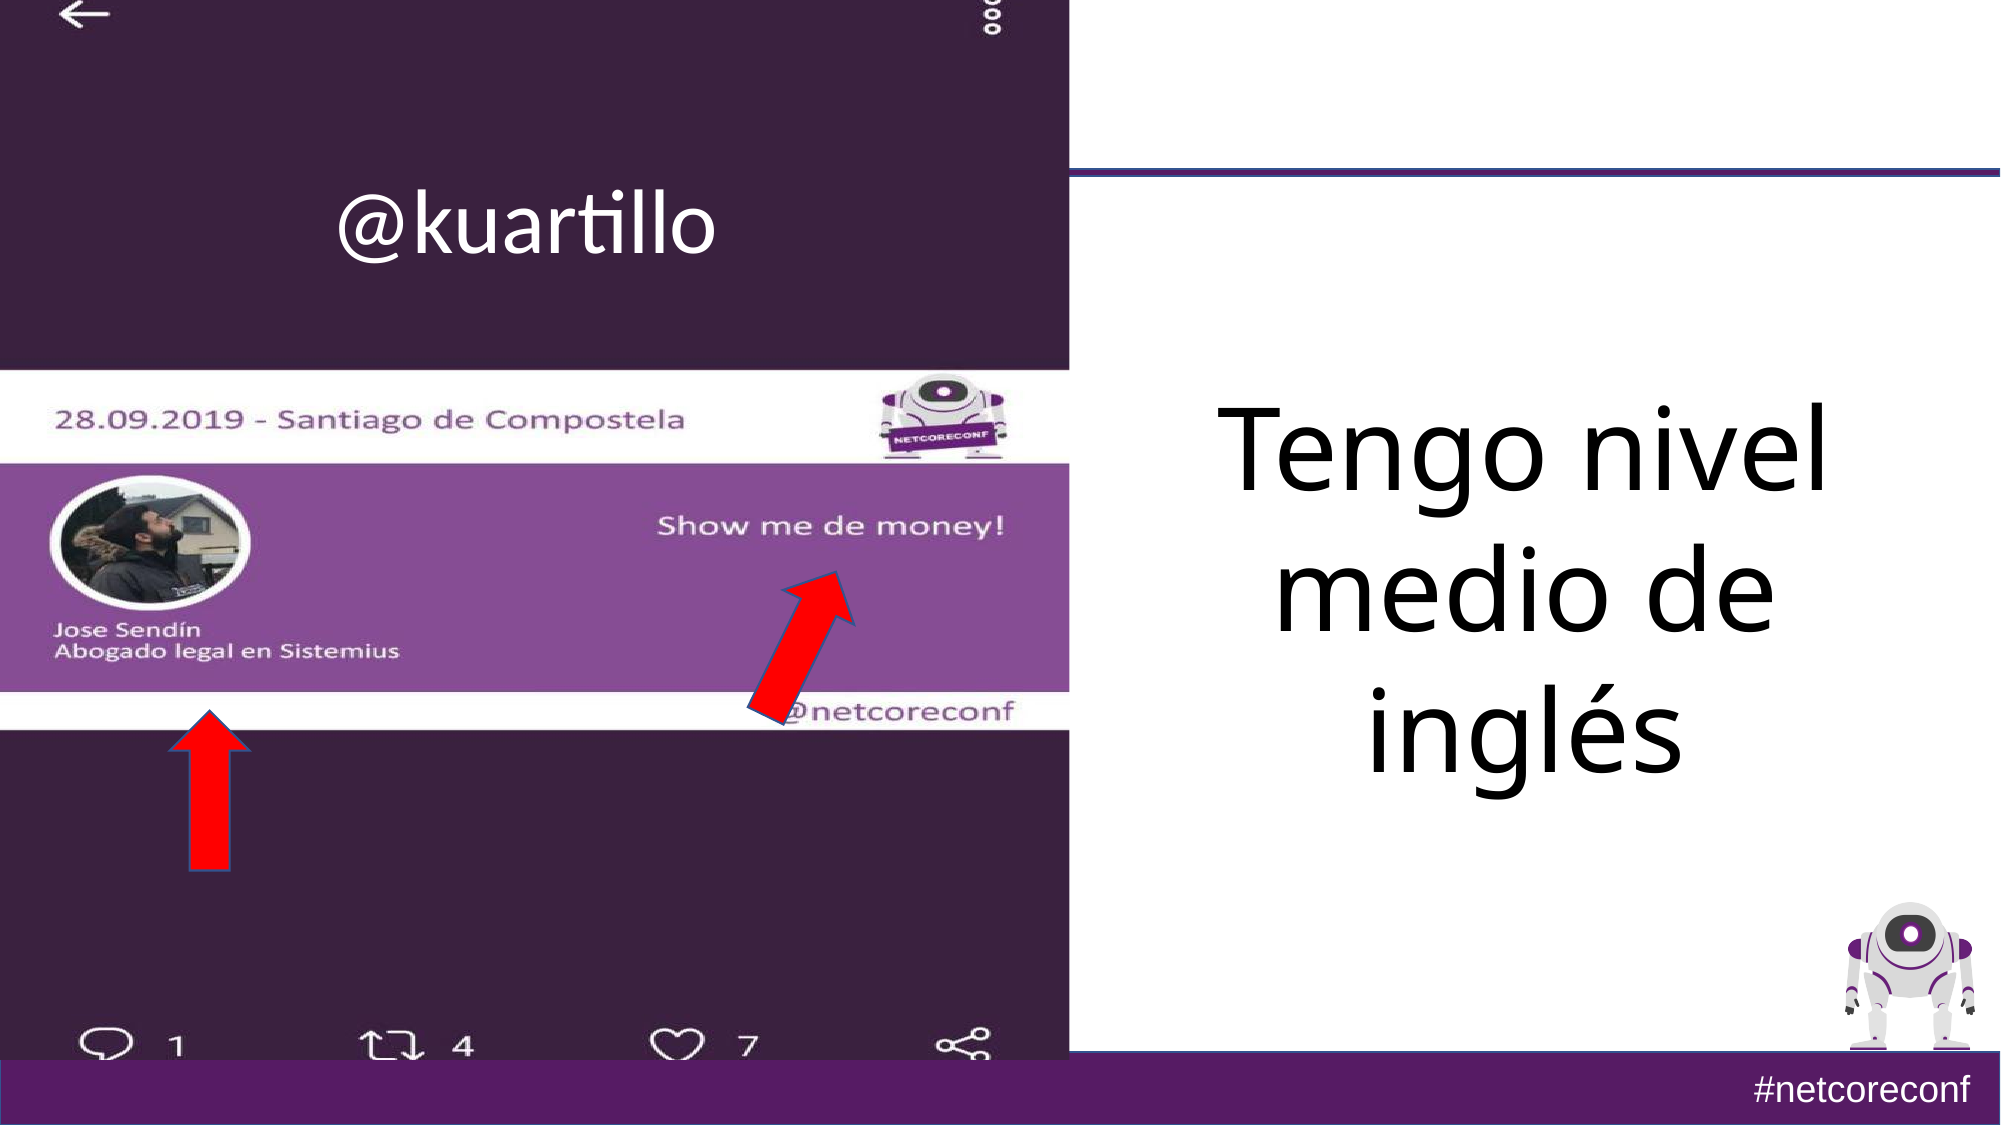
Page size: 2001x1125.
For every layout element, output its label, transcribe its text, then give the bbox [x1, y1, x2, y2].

picture [0, 0, 1070, 1060]
title Tengo nivel medio de inglés [1108, 368, 1942, 809]
picture [1845, 902, 1975, 1050]
